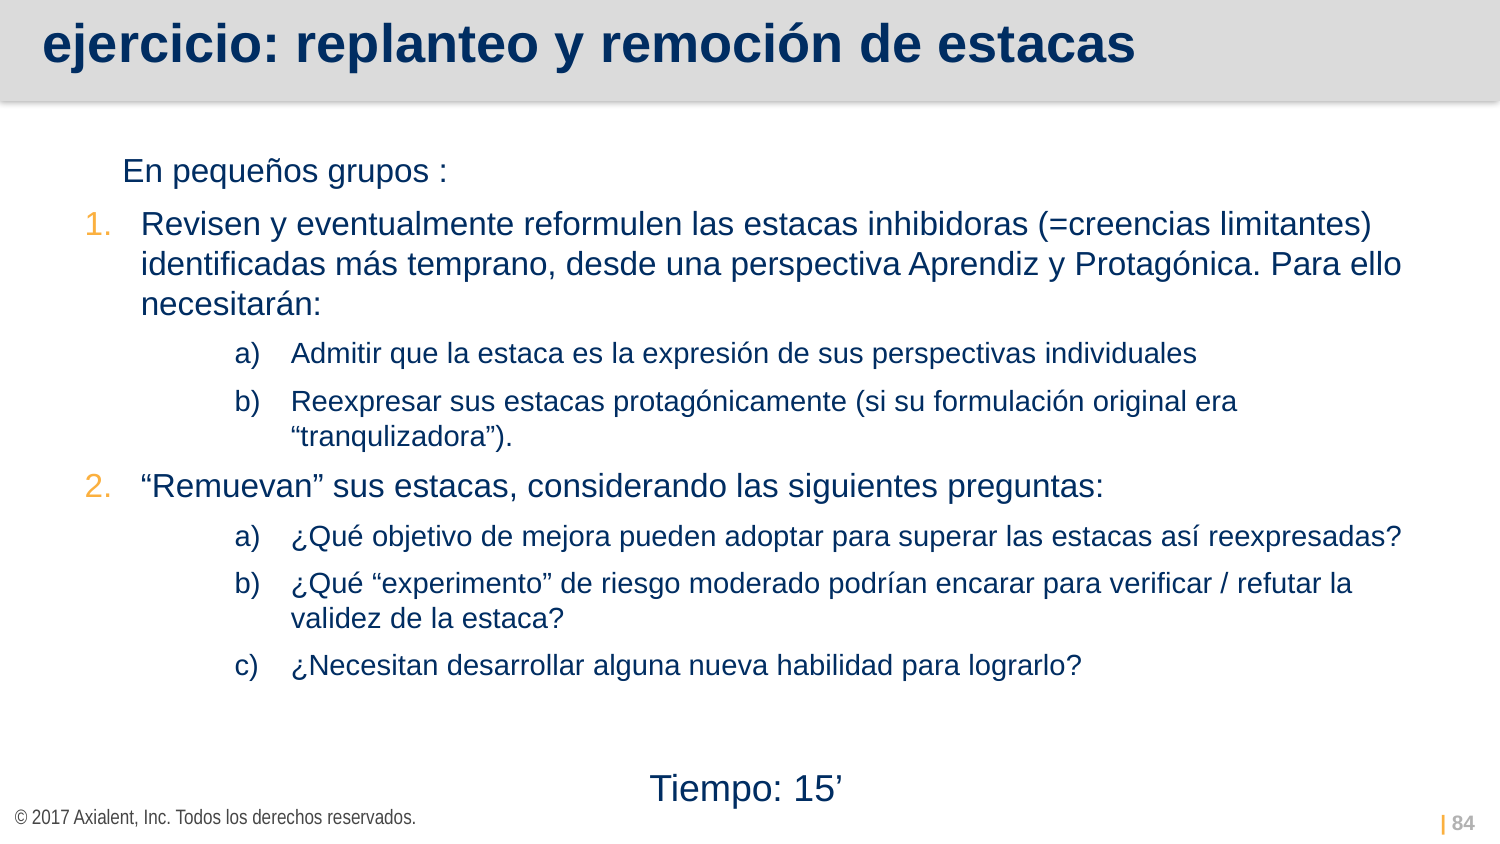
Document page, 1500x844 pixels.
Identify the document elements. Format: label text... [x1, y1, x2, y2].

list En pequeños grupos : Revisen y eventualmente reformulen las estacas inhibidoras (=creencias limitantes) identificadas más temprano, desde una perspectiva Aprendiz y Protagónica. Para ello necesitarán: Admitir que la estaca es la expresión de sus perspectivas individuales Reexpresar sus estacas protagónicamente (si su formulación original era “tranqulizadora”). “Remuevan” sus estacas, considerando las siguientes preguntas: ¿Qué objetivo de mejora pueden adoptar para superar las estacas así reexpresadas? ¿Qué “experimento” de riesgo moderado podrían encarar para verificar / refutar la validez de la estaca? ¿Necesitan desarrollar alguna nueva habilidad para lograrlo? Tiempo: 15’ [69, 136, 1424, 718]
title ejercicio: replanteo y remoción de estacas [27, 1, 1500, 98]
slide_number | 84 [1139, 802, 1491, 836]
footer © 2017 Axialent, Inc. Todos los derechos reservados. [0, 796, 544, 844]
text_box [0, 0, 1500, 101]
